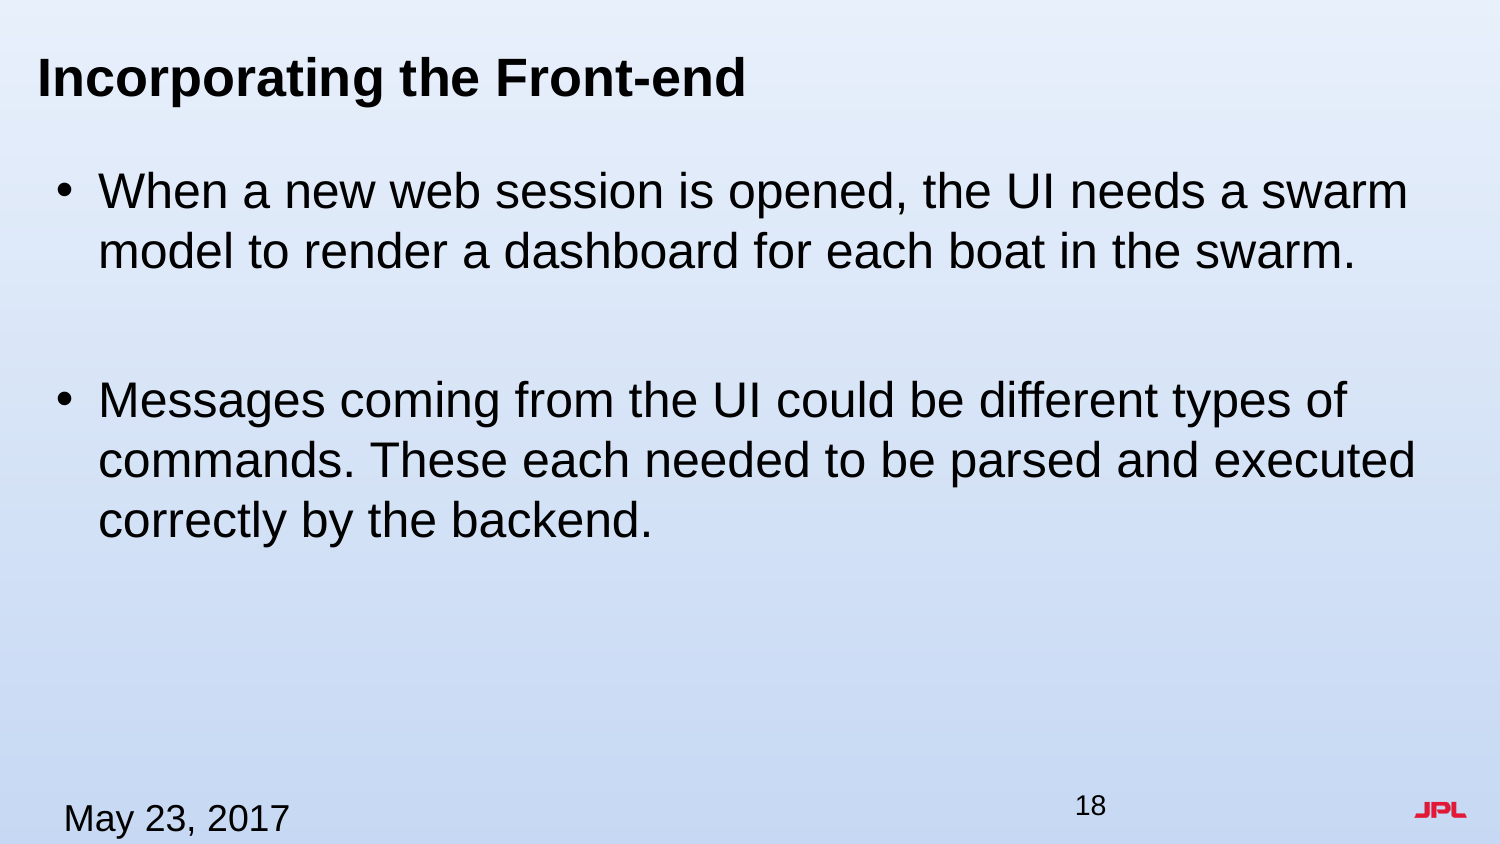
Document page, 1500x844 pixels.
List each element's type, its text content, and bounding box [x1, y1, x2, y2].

picture [1413, 798, 1469, 819]
slide_number 18 [1074, 786, 1413, 833]
list When a new web session is opened, the UI needs a swarm model to render a dashboard for each boat in the swarm. Messages coming from the UI could be different types of commands. These each needed to be parsed and executed correctly by the backend. [55, 158, 1429, 775]
title Incorporating the Front-end [36, 41, 1448, 120]
text_box May 23, 2017 [55, 786, 406, 844]
